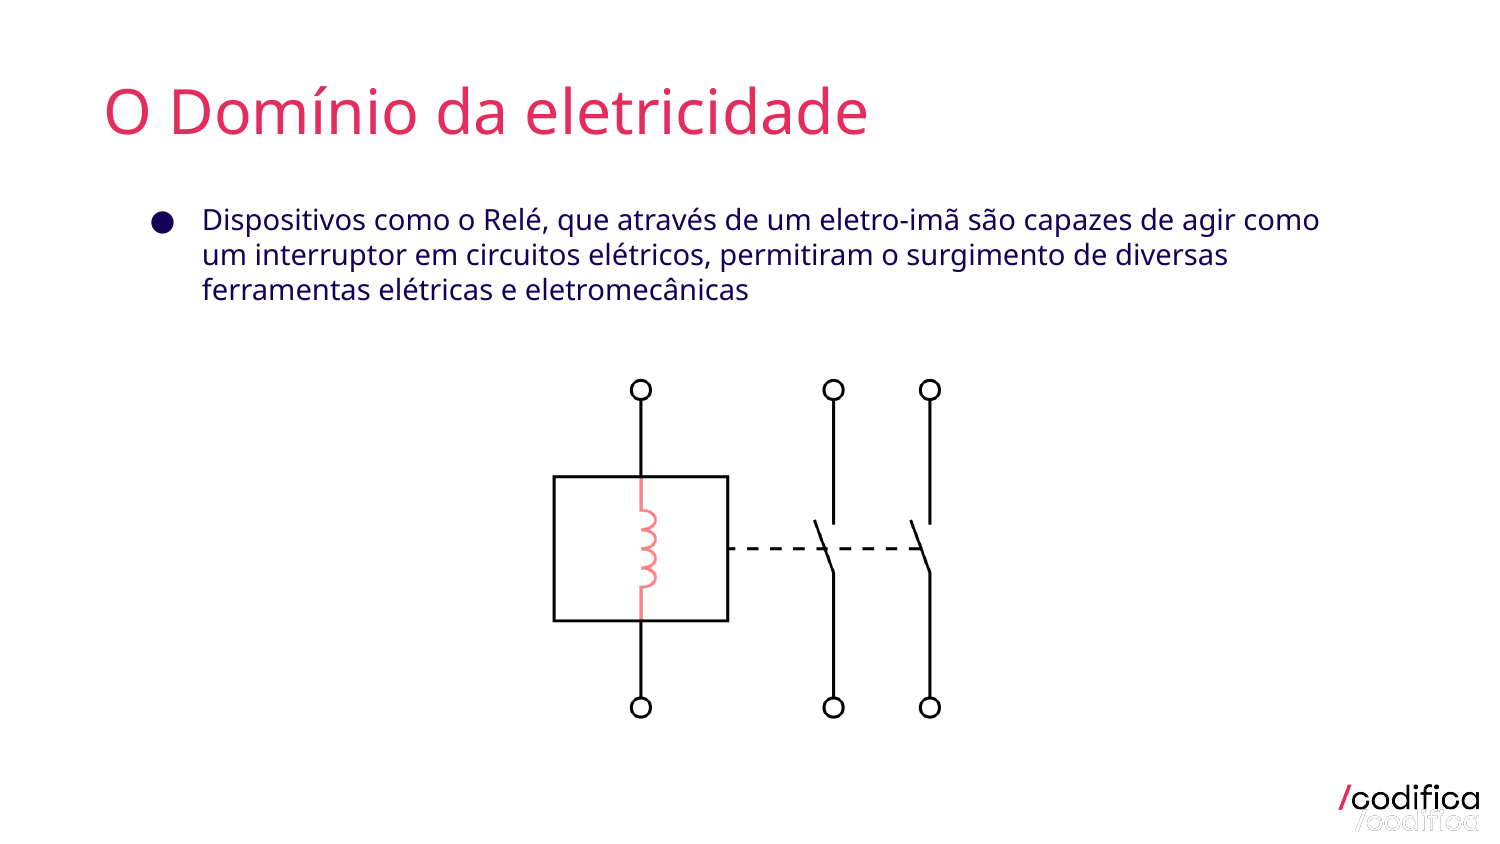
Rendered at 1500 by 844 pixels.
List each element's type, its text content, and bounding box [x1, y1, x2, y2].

list Dispositivos como o Relé, que através de um eletro-imã são capazes de agir como um interruptor em circuitos elétricos, permitiram o surgimento de diversas ferramentas elétricas e eletromecânicas [111, 186, 1363, 728]
picture [448, 331, 1026, 765]
picture [1337, 784, 1479, 831]
title O Domínio da eletricidade [88, 59, 1441, 162]
